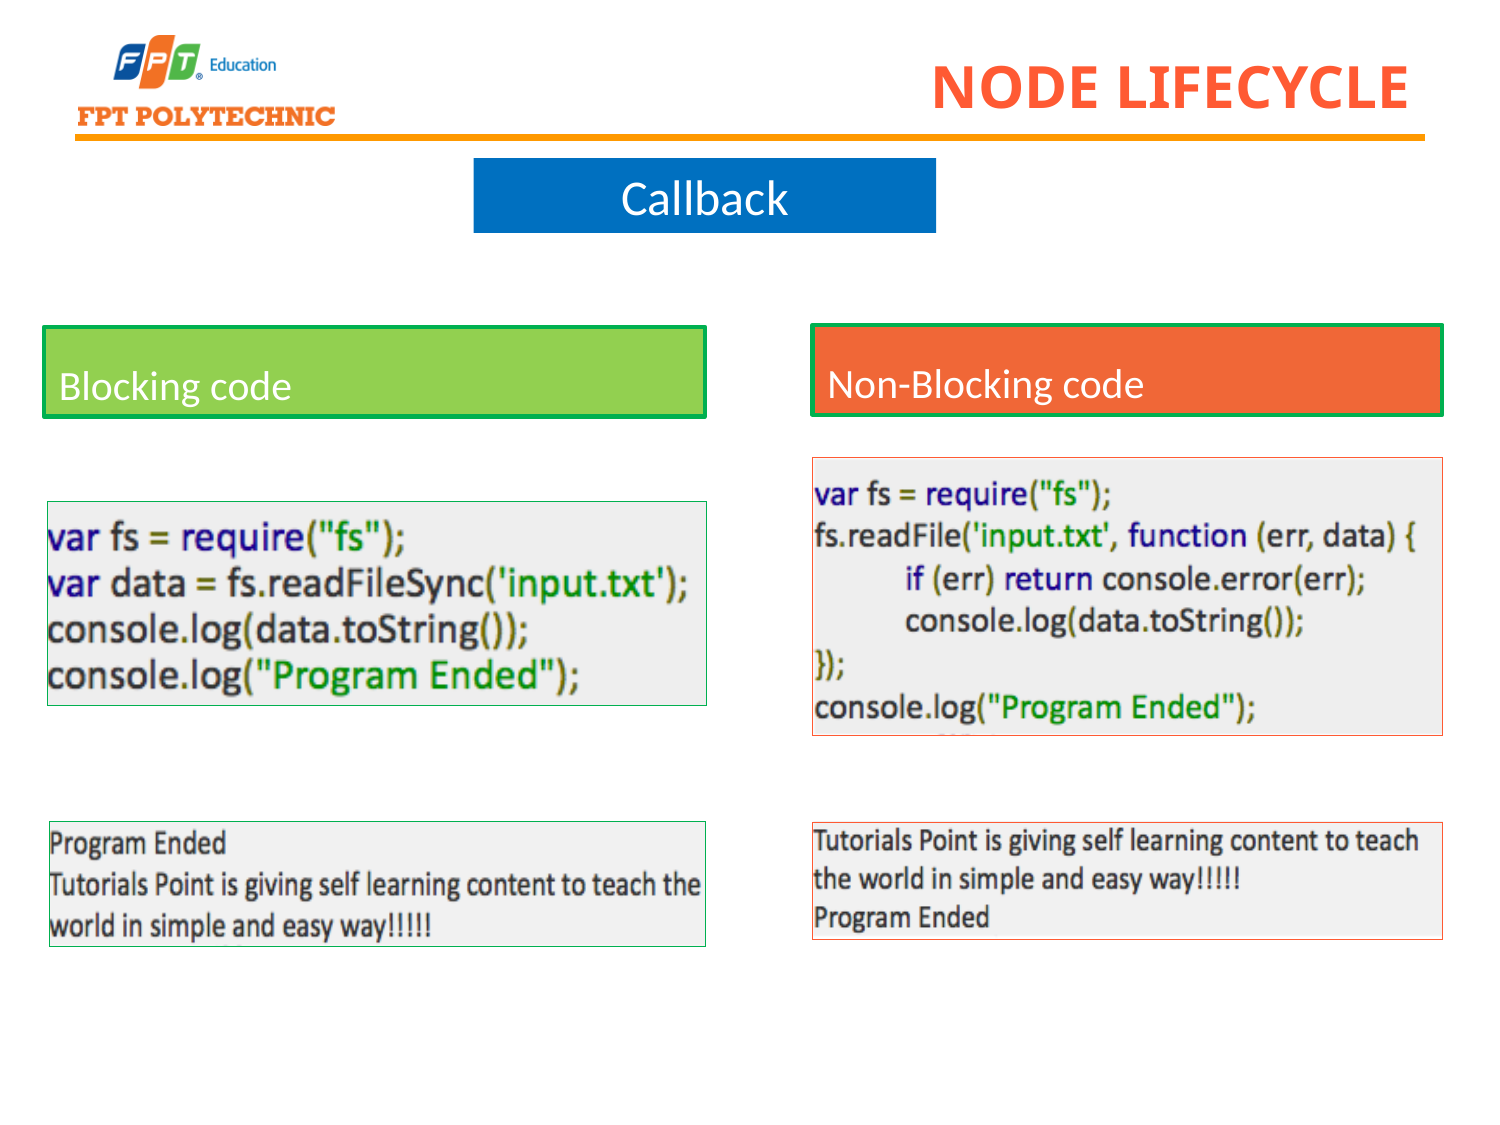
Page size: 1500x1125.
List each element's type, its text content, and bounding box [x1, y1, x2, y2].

picture [48, 821, 706, 947]
picture [47, 501, 707, 706]
text_box Non-Blocking code [810, 323, 1444, 417]
picture [812, 457, 1443, 736]
text_box Callback [472, 156, 938, 235]
title Node Lifecycle [337, 45, 1425, 125]
picture [812, 821, 1443, 940]
text_box Blocking code [42, 325, 707, 419]
picture [78, 35, 338, 126]
